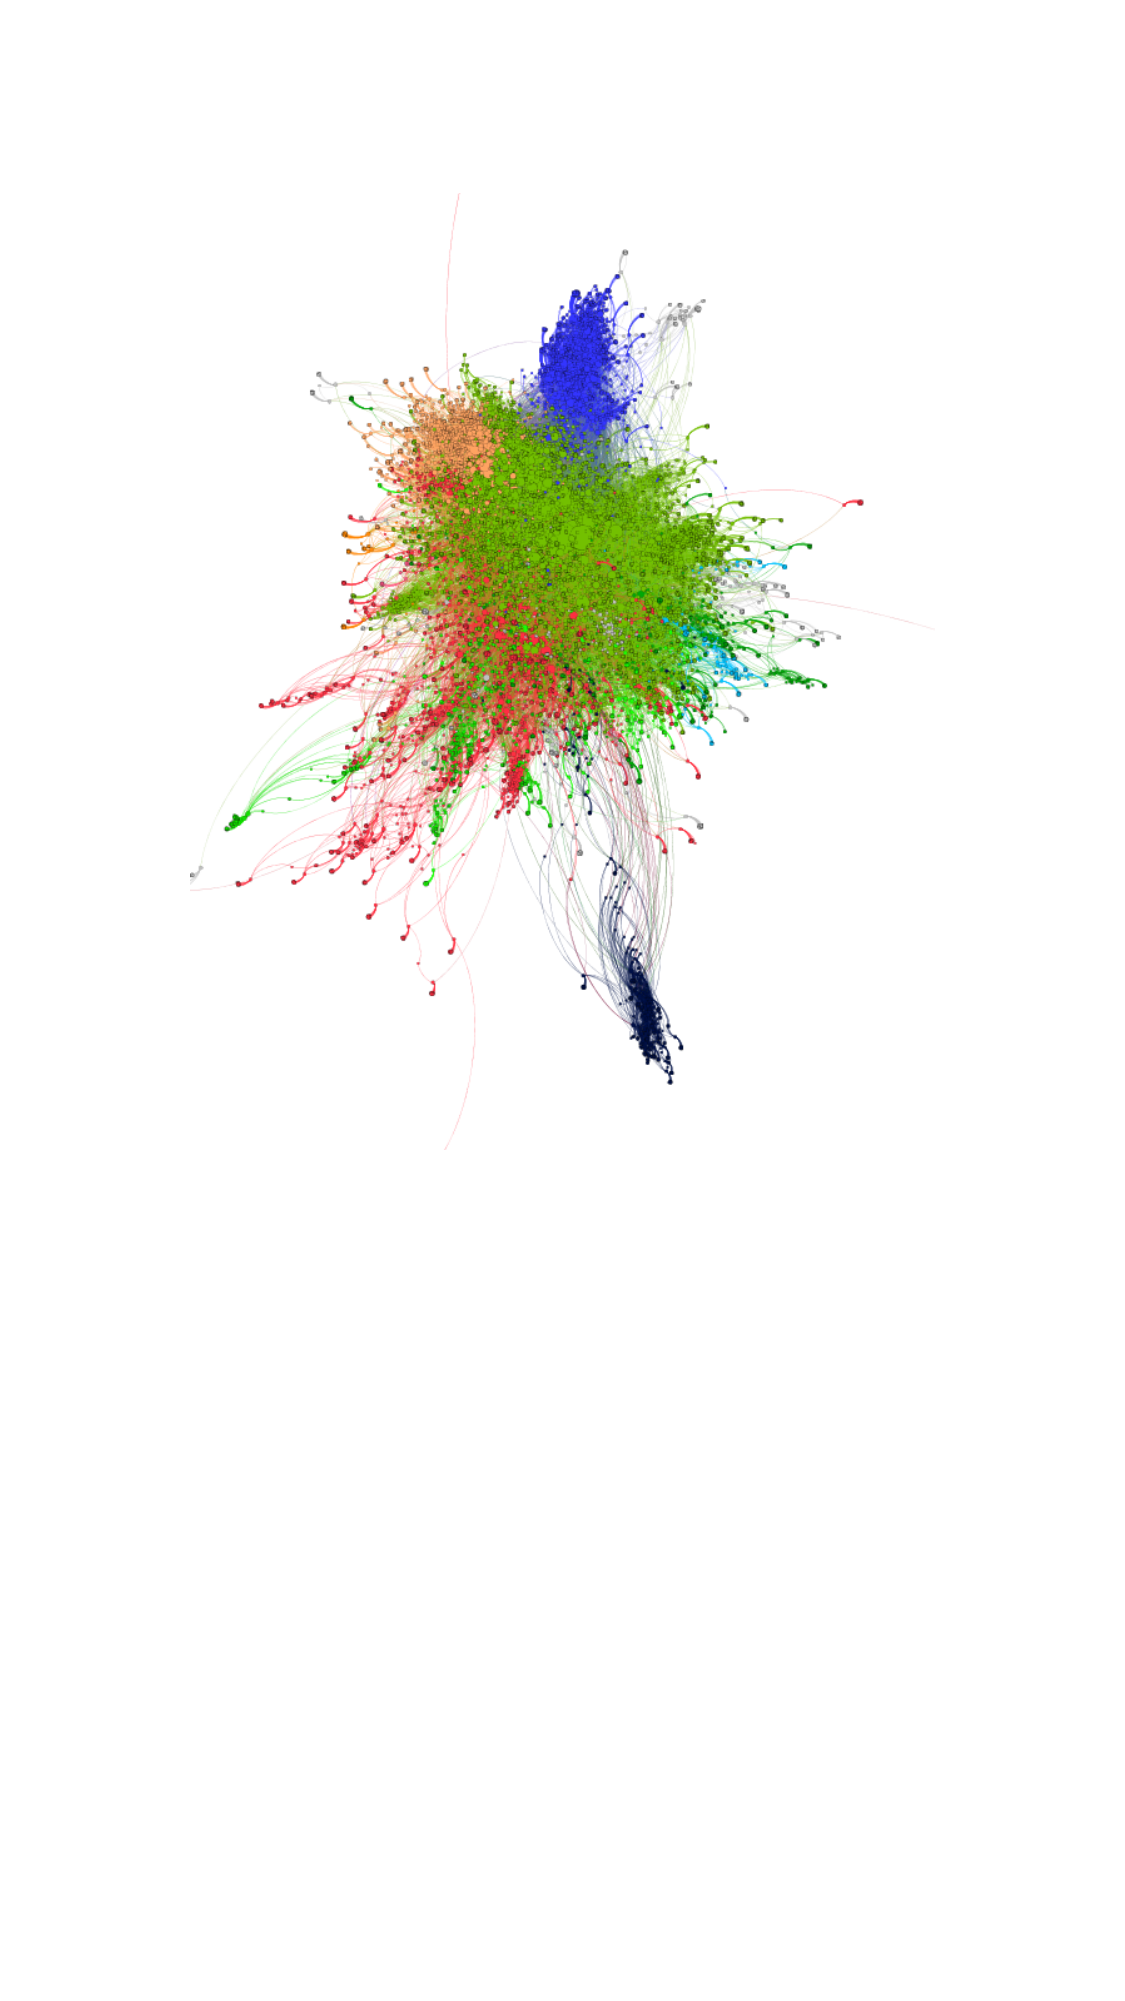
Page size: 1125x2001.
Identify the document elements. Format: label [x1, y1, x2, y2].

picture [190, 193, 935, 1150]
